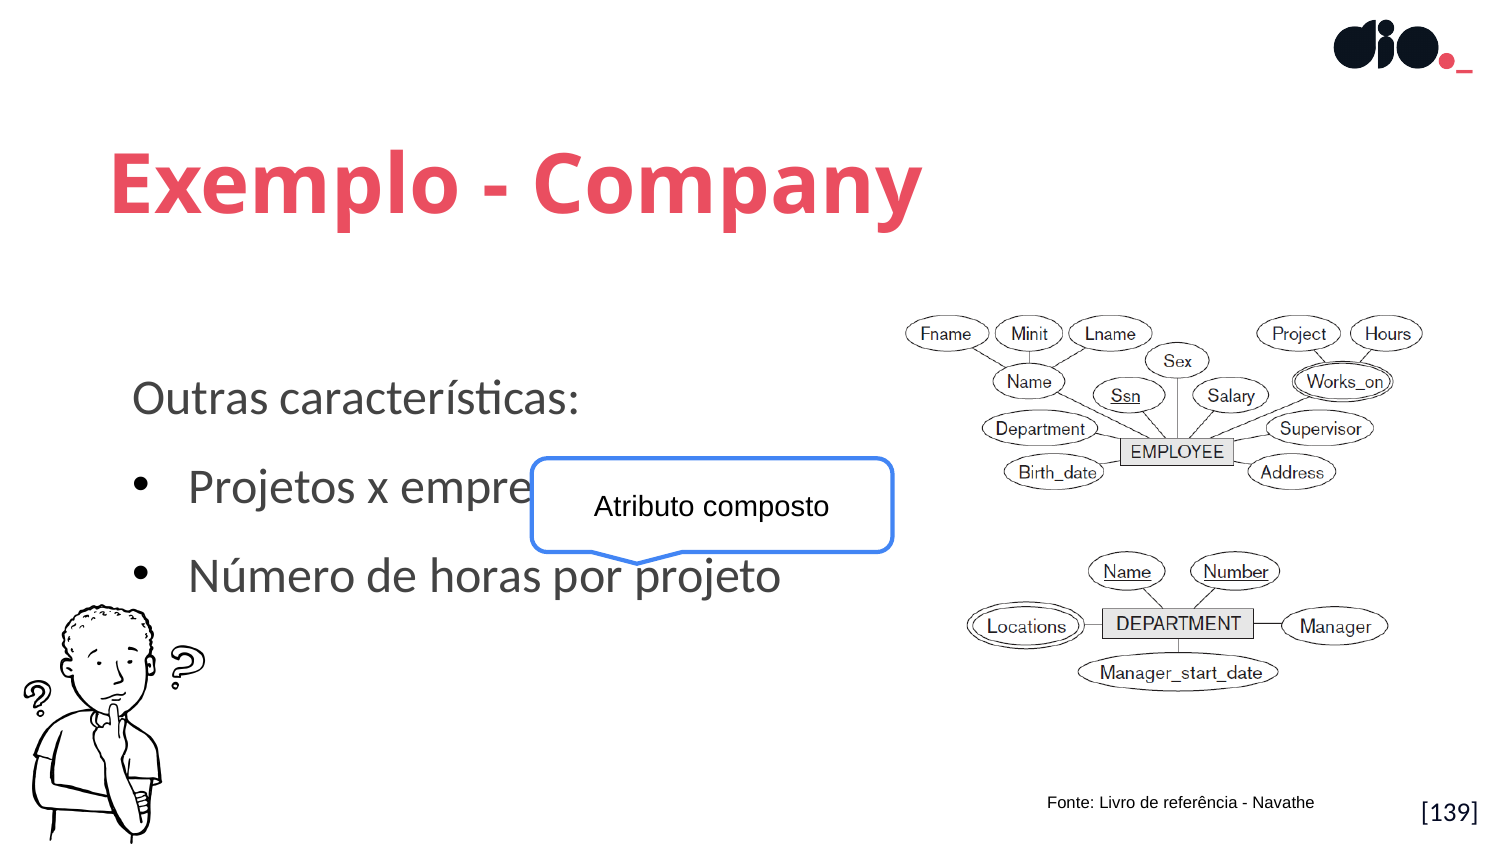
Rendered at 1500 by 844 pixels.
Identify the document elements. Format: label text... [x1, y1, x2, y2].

text_box Outras características: Projetos x empregados Número de horas por projeto [117, 267, 972, 779]
text_box Atributo composto [529, 456, 895, 566]
slide_number [139] [1403, 779, 1494, 844]
text_box Fonte: Livro de referência - Navathe [919, 784, 1443, 820]
text_box [92, 242, 947, 602]
picture [1333, 19, 1473, 74]
text_box Exemplo - Company [92, 104, 1408, 243]
picture [935, 540, 1427, 698]
picture [0, 603, 236, 844]
picture [892, 287, 1437, 500]
